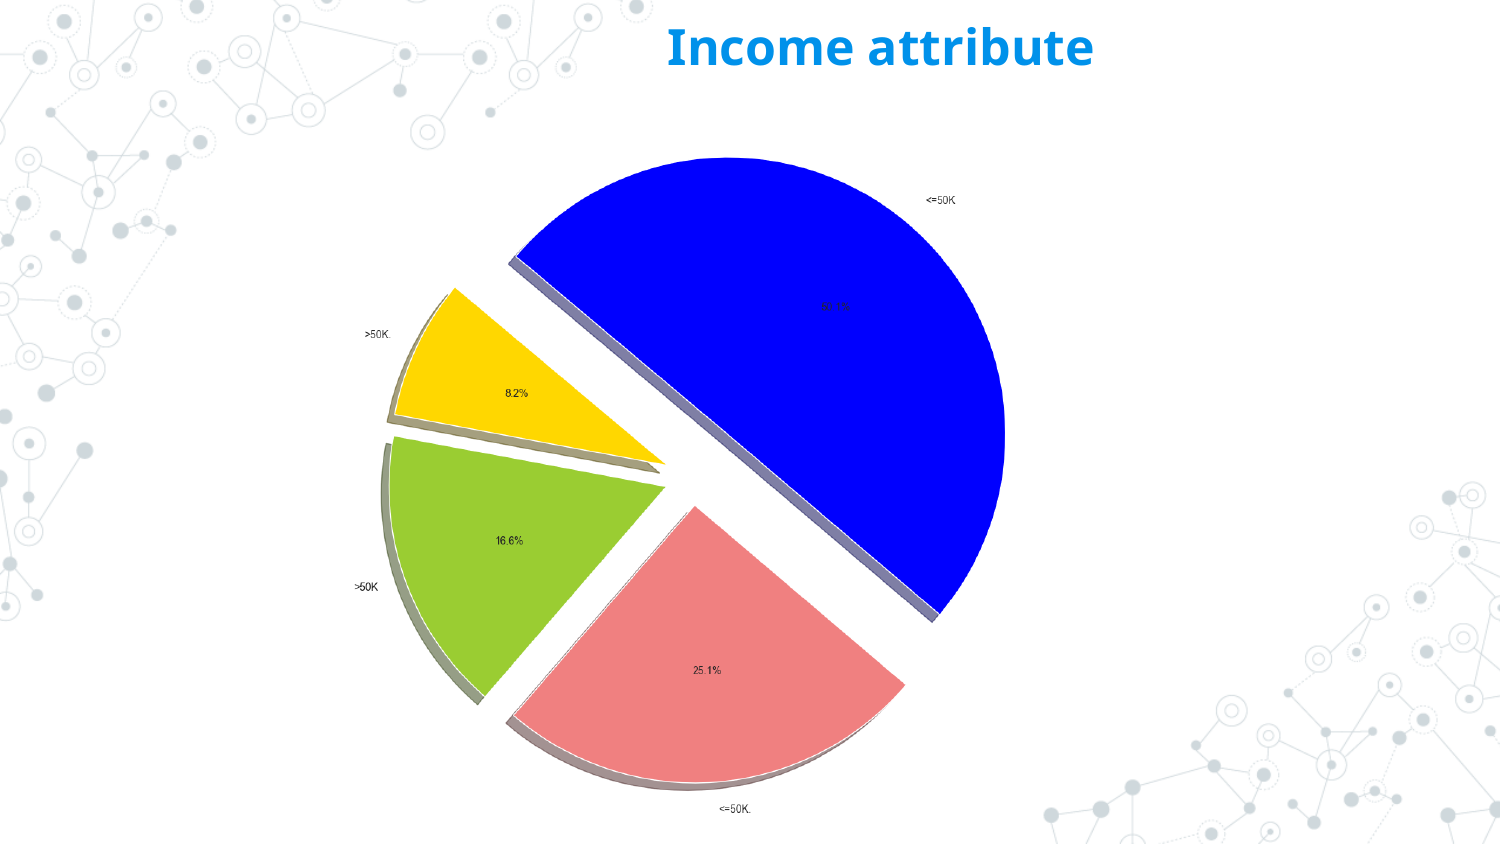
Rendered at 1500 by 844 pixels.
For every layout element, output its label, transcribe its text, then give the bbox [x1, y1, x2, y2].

title Income attribute [652, 22, 1481, 91]
picture [0, 0, 1500, 844]
